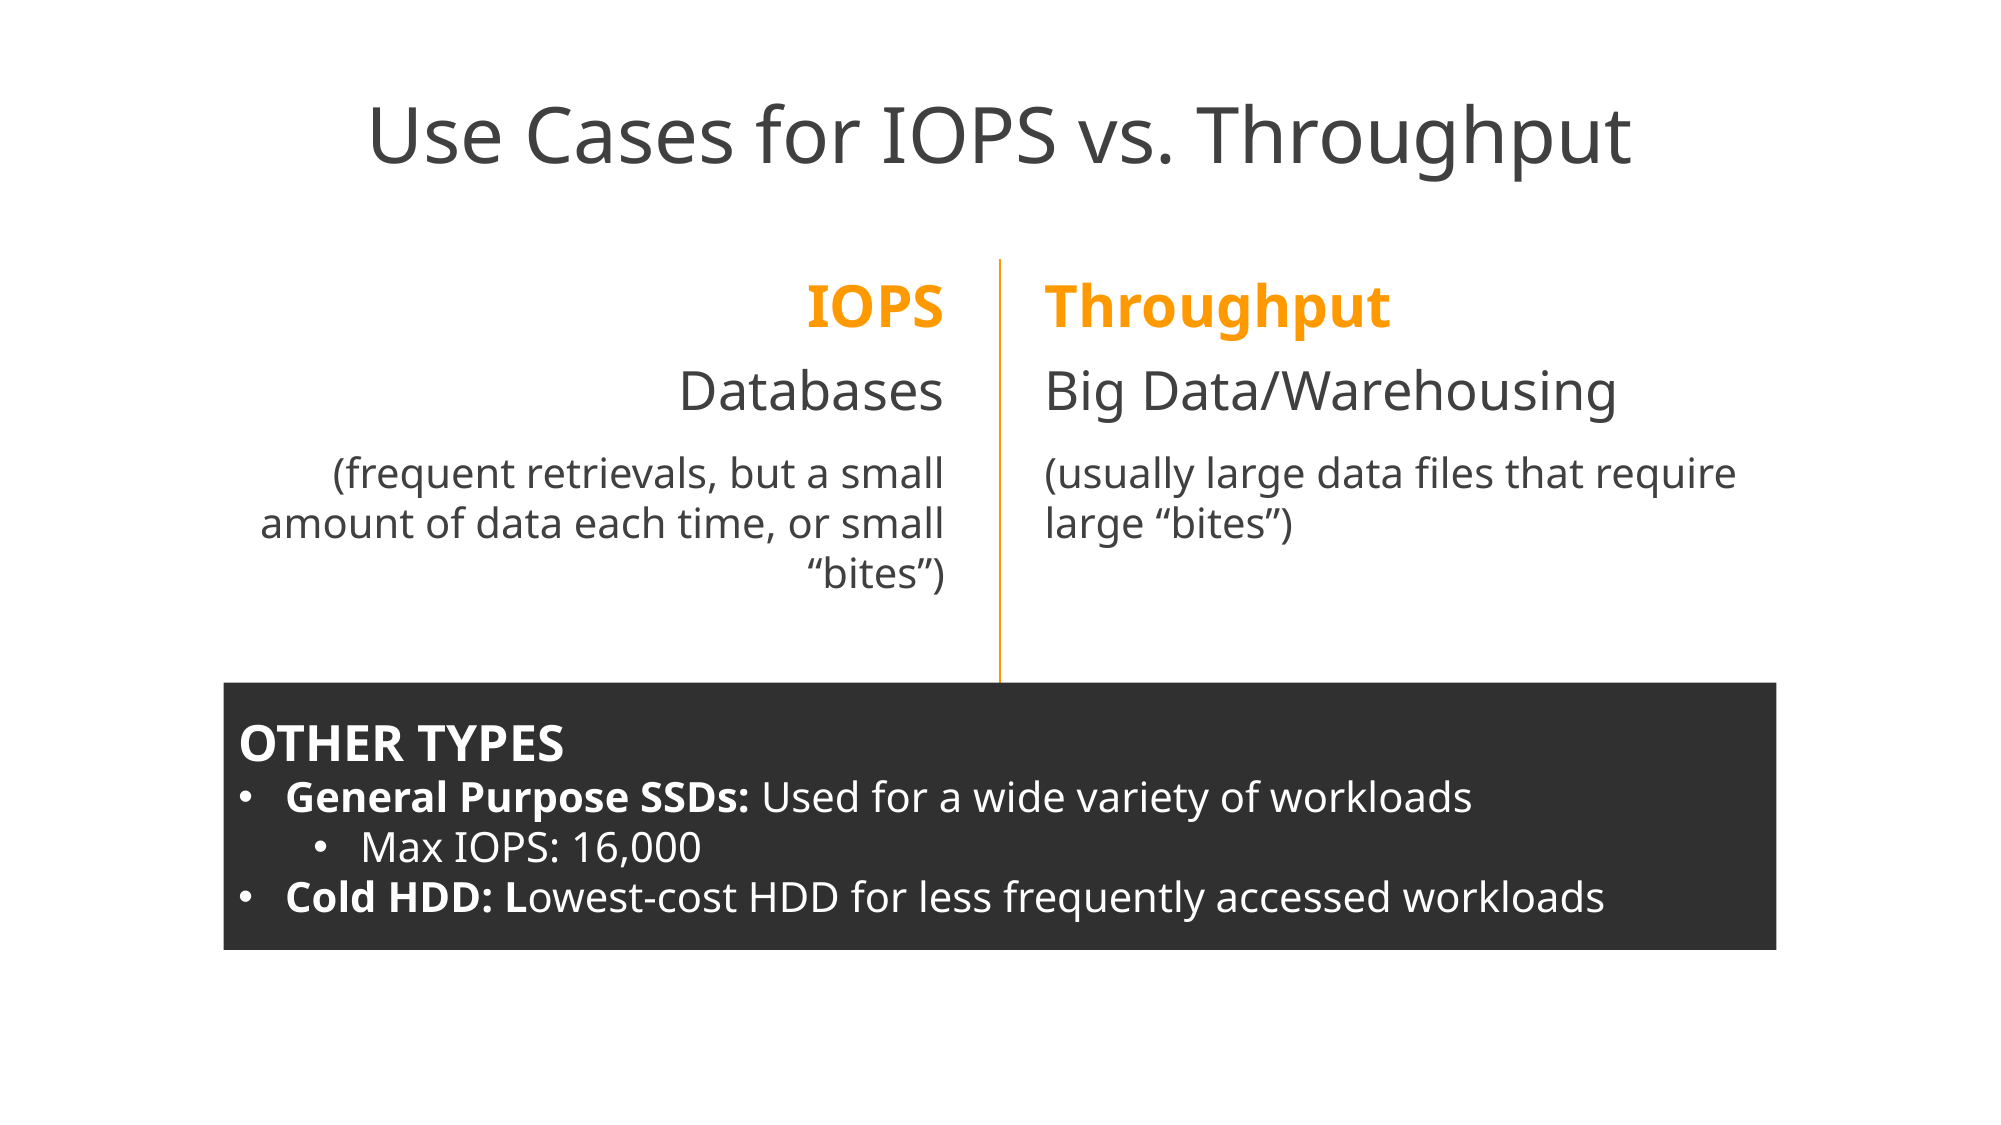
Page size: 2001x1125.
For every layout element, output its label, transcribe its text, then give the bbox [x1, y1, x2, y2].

title Use Cases for IOPS vs. Throughput [137, 93, 1863, 183]
text_box Databases (frequent retrievals, but a small amount of data each time, or small “bites”) [176, 350, 956, 875]
text_box Throughput [1044, 259, 1907, 345]
text_box IOPS [296, 259, 956, 345]
text_box Big Data/Warehousing (usually large data files that require large “bites”) [1044, 351, 1824, 652]
text_box OTHER TYPES General Purpose SSDs: Used for a wide variety of workloads Max IOPS: 16,000 Cold HDD: Lowest-cost HDD for less frequently accessed workloads [223, 682, 1777, 951]
